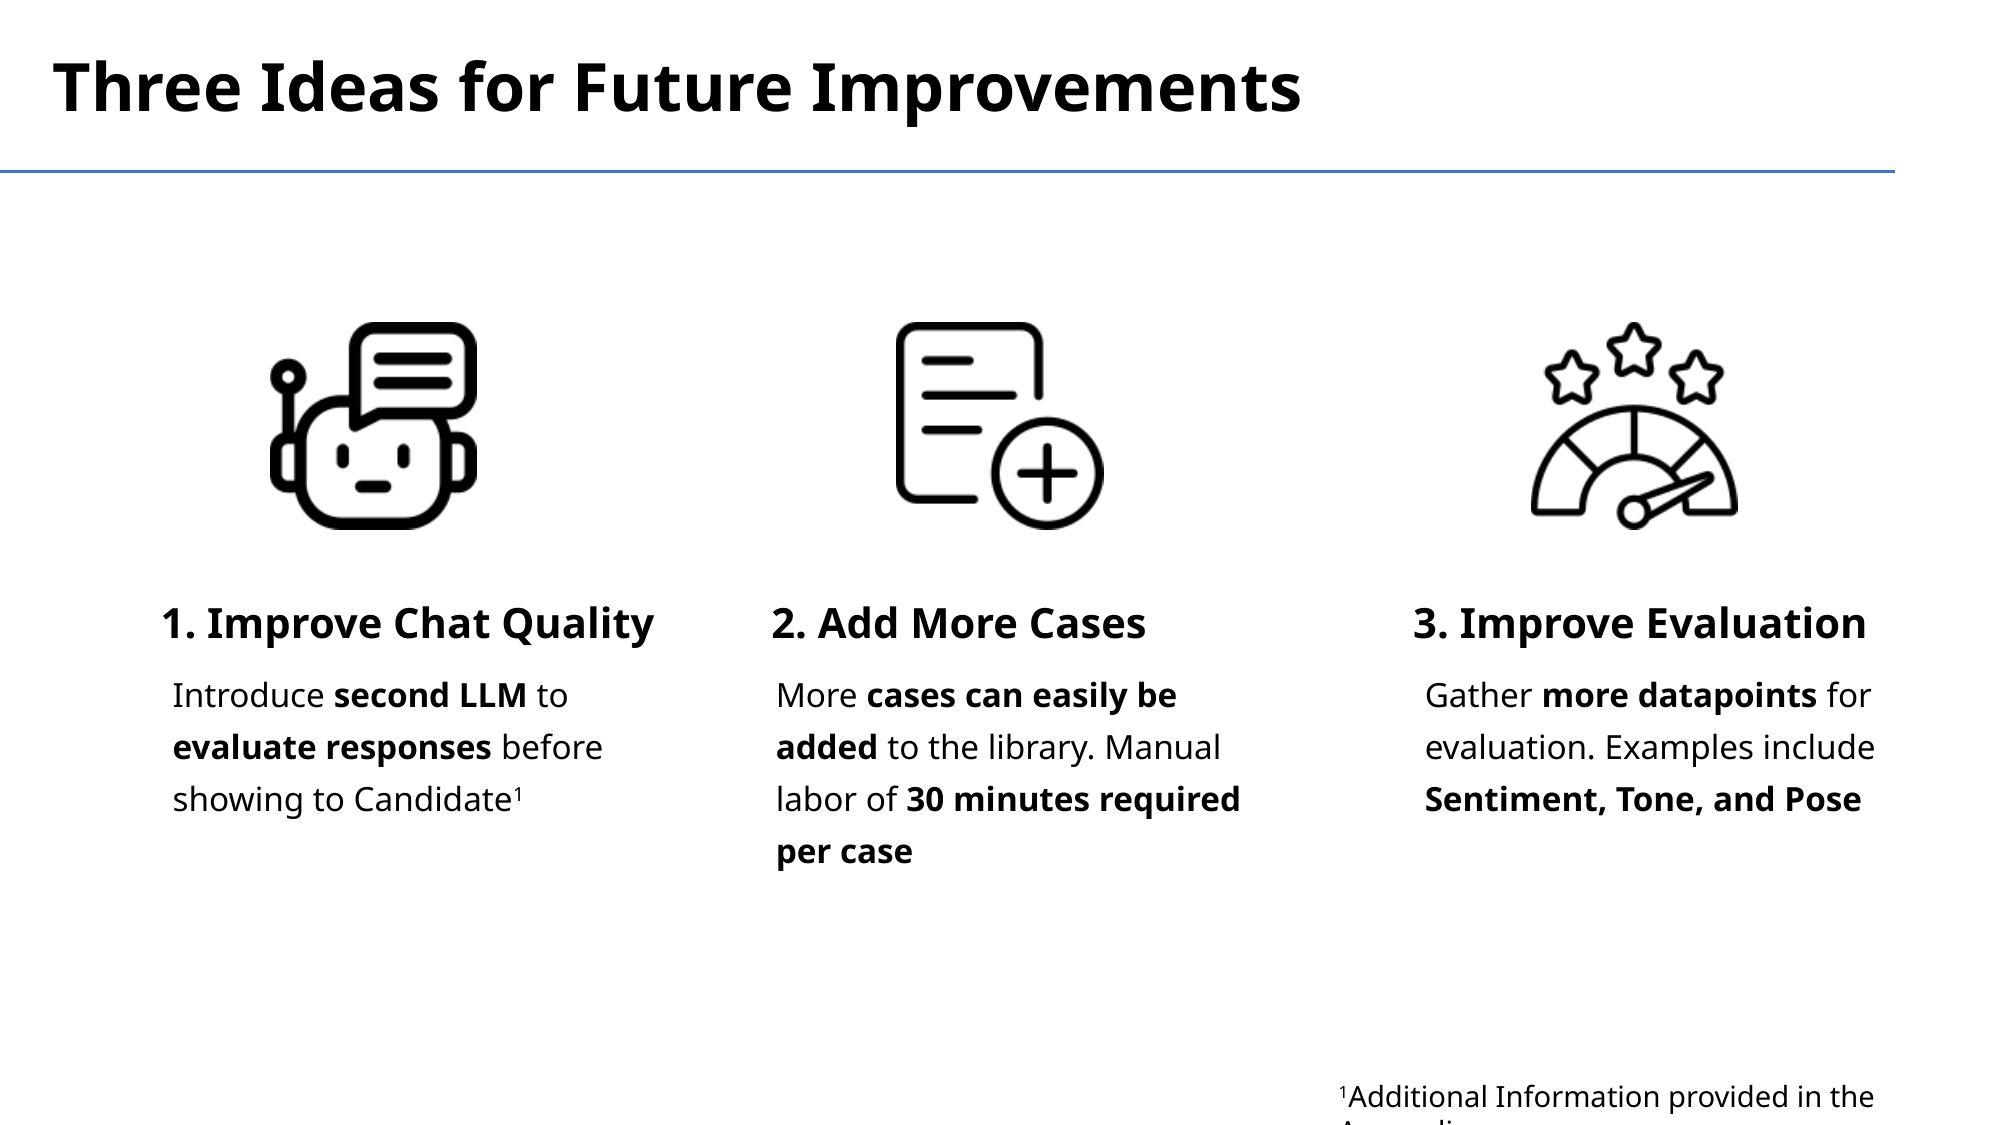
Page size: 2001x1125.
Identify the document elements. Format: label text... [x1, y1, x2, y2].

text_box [157, 588, 658, 822]
picture [896, 322, 1104, 530]
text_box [760, 589, 1292, 823]
text_box Three Ideas for Future Improvements [37, 37, 1742, 133]
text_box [1409, 588, 1905, 822]
picture [270, 322, 477, 530]
picture [1531, 322, 1738, 530]
text_box 1Additional Information provided in the Appendix [1323, 1070, 2000, 1125]
